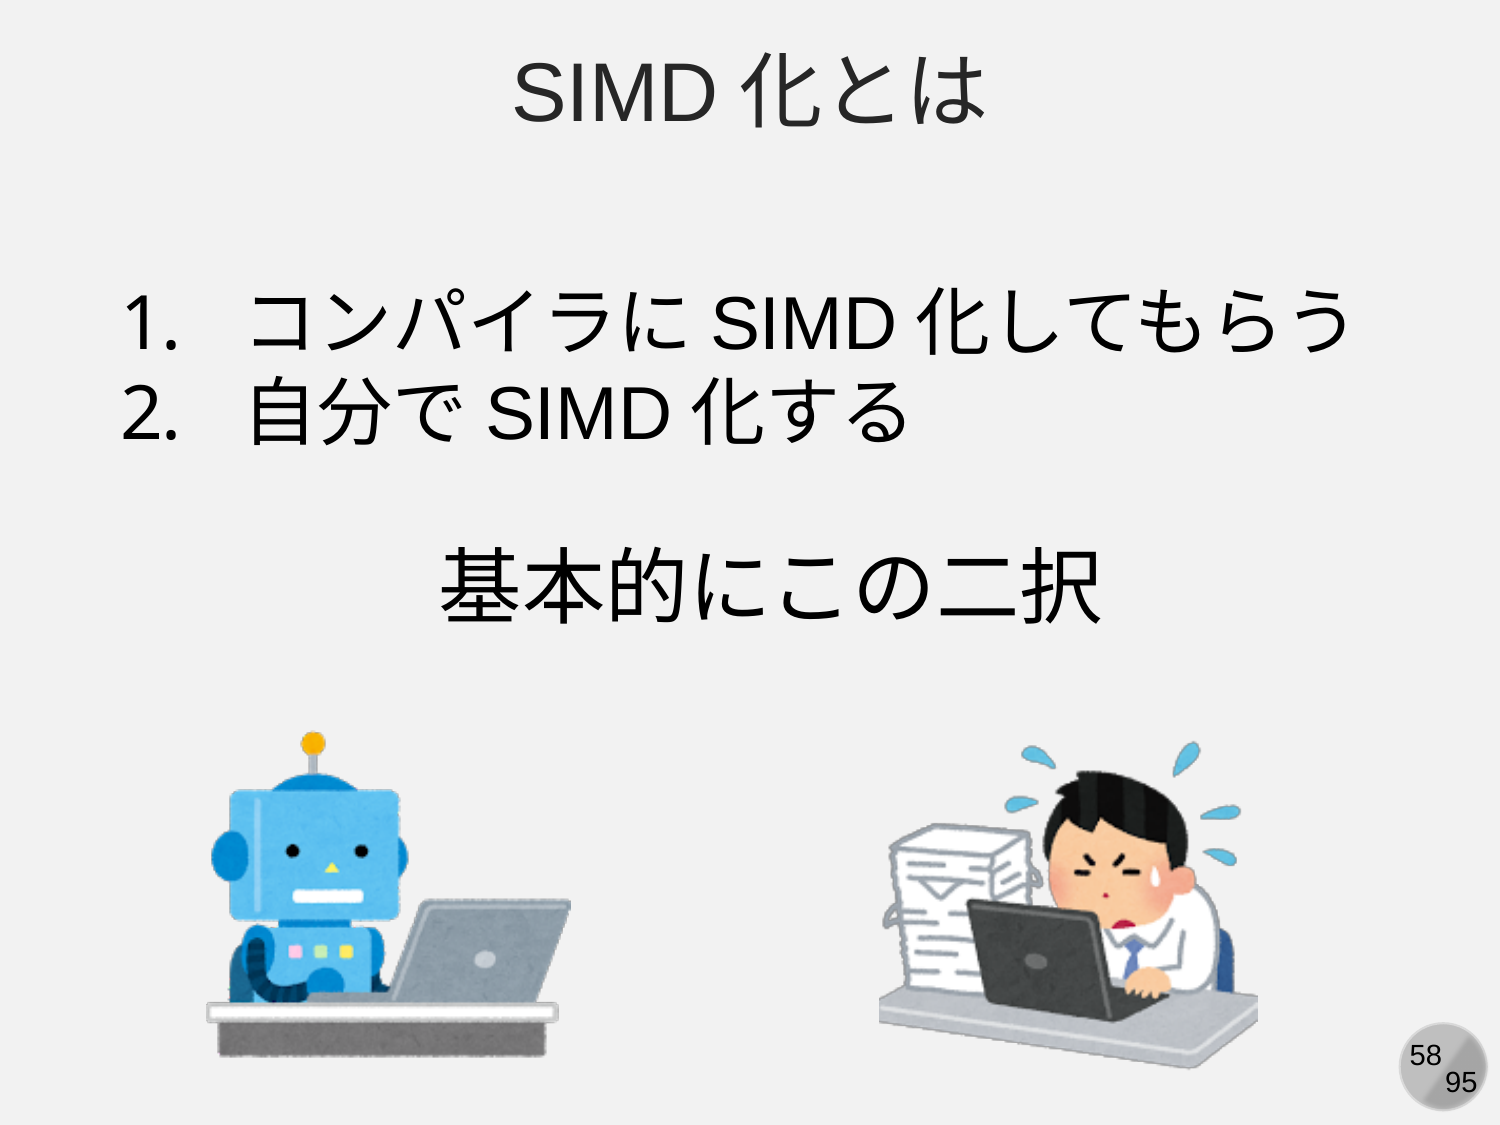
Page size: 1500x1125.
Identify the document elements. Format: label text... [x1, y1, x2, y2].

text_box 基本的にこの二択 [423, 527, 1118, 642]
picture [206, 715, 571, 1080]
text_box コンパイラにSIMD化してもらう 自分でSIMD化する [105, 267, 1375, 462]
picture [879, 704, 1258, 1083]
list SIMD化とは [0, 31, 1500, 155]
